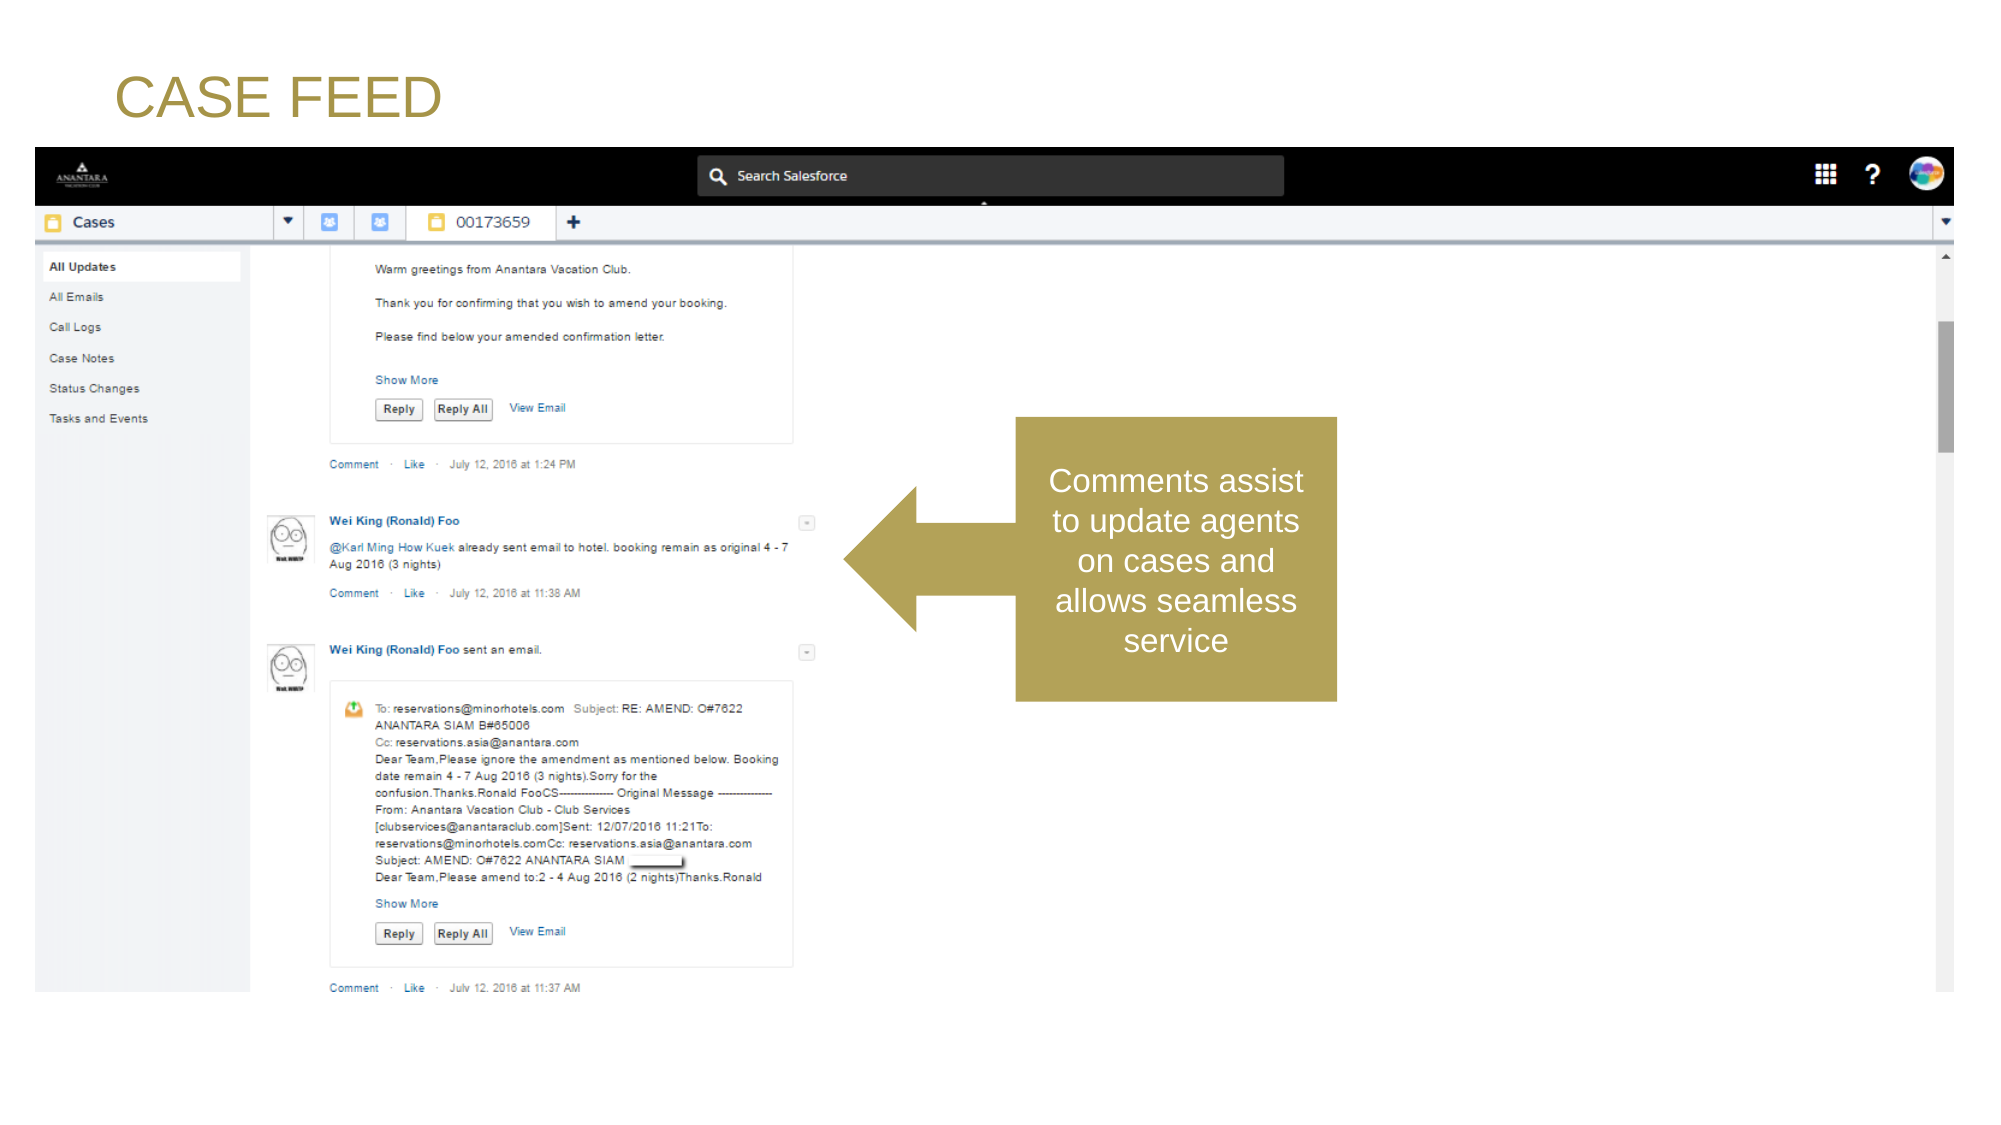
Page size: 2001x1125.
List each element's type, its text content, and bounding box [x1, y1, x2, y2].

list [35, 147, 1954, 992]
title cASE FEED [99, 0, 1825, 147]
